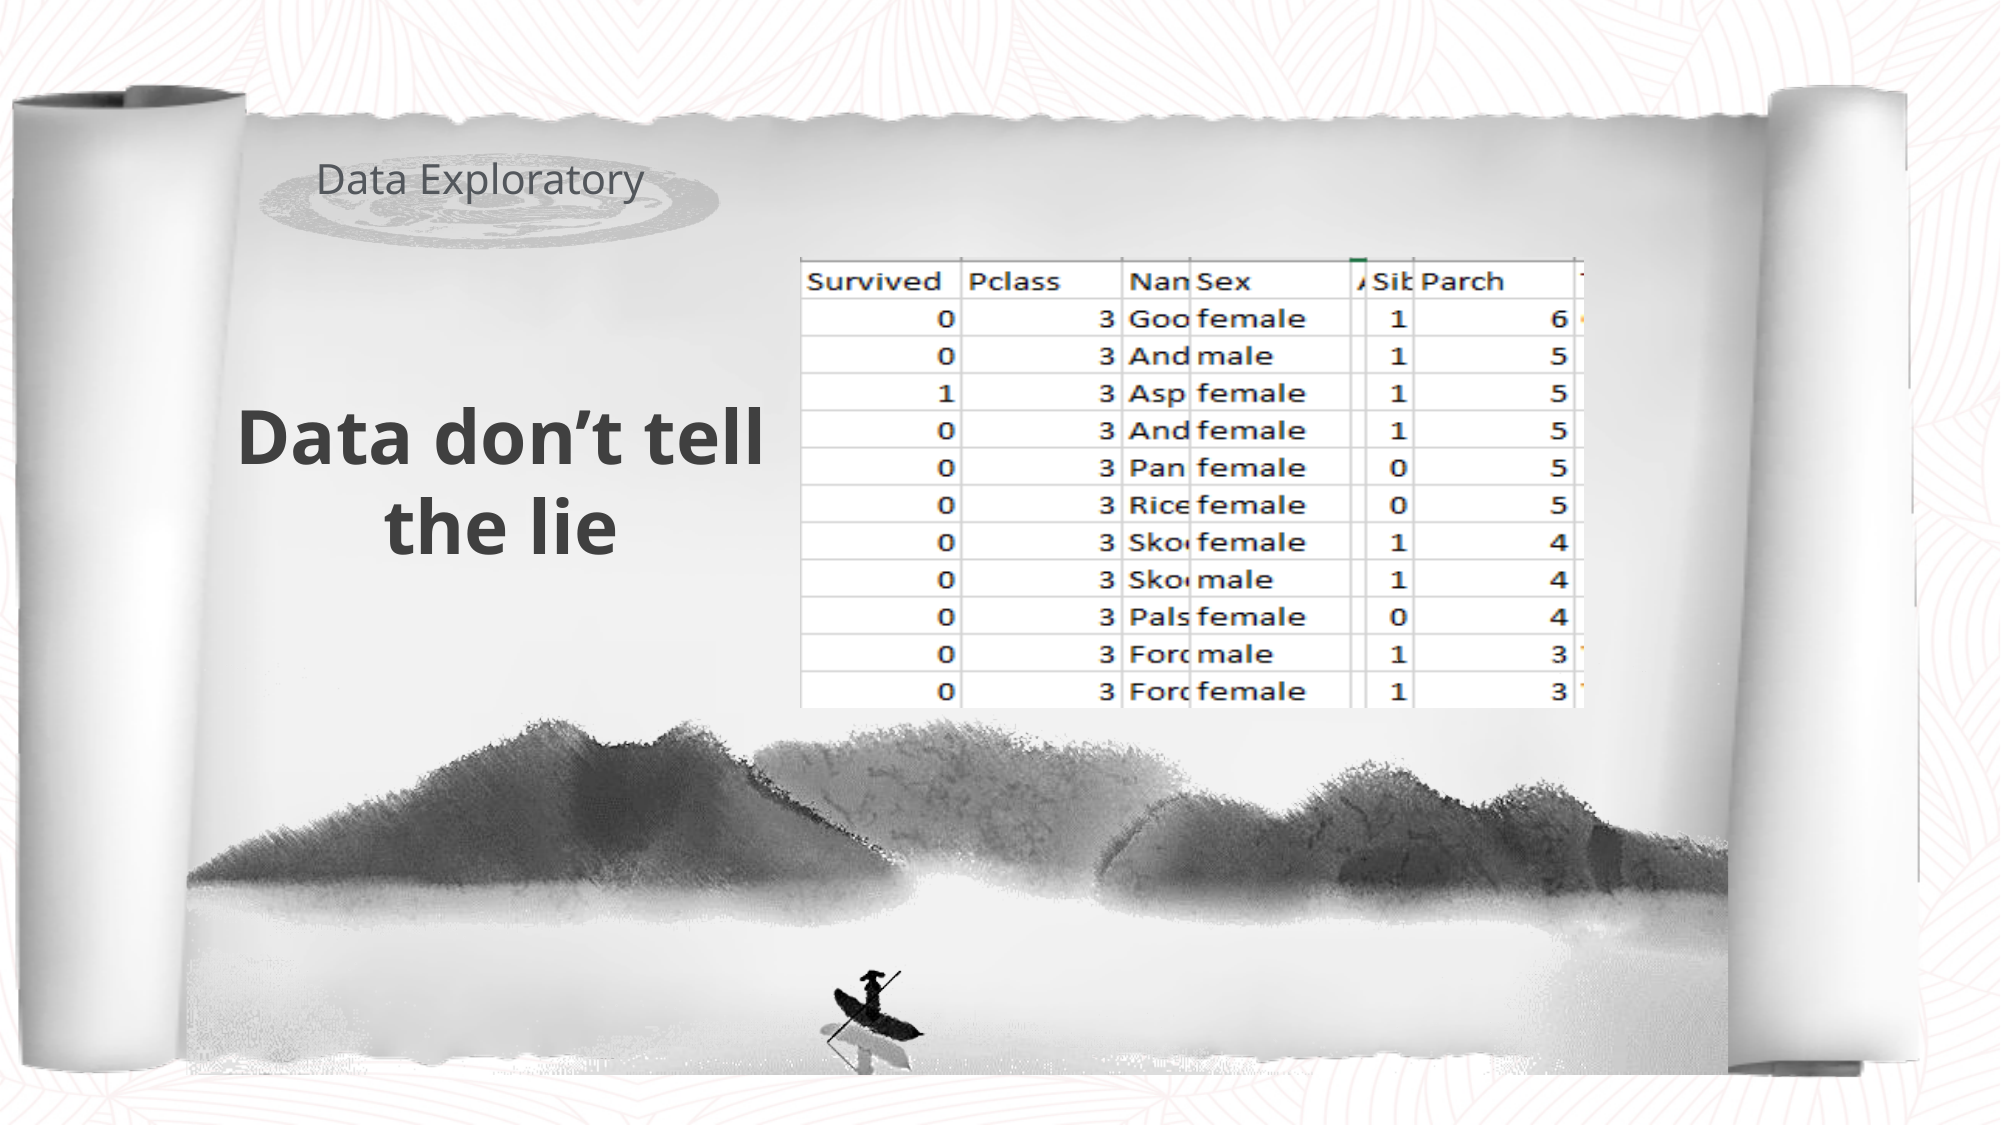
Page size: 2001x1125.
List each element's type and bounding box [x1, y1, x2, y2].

picture [0, 0, 2001, 1125]
text_box [206, 145, 765, 302]
